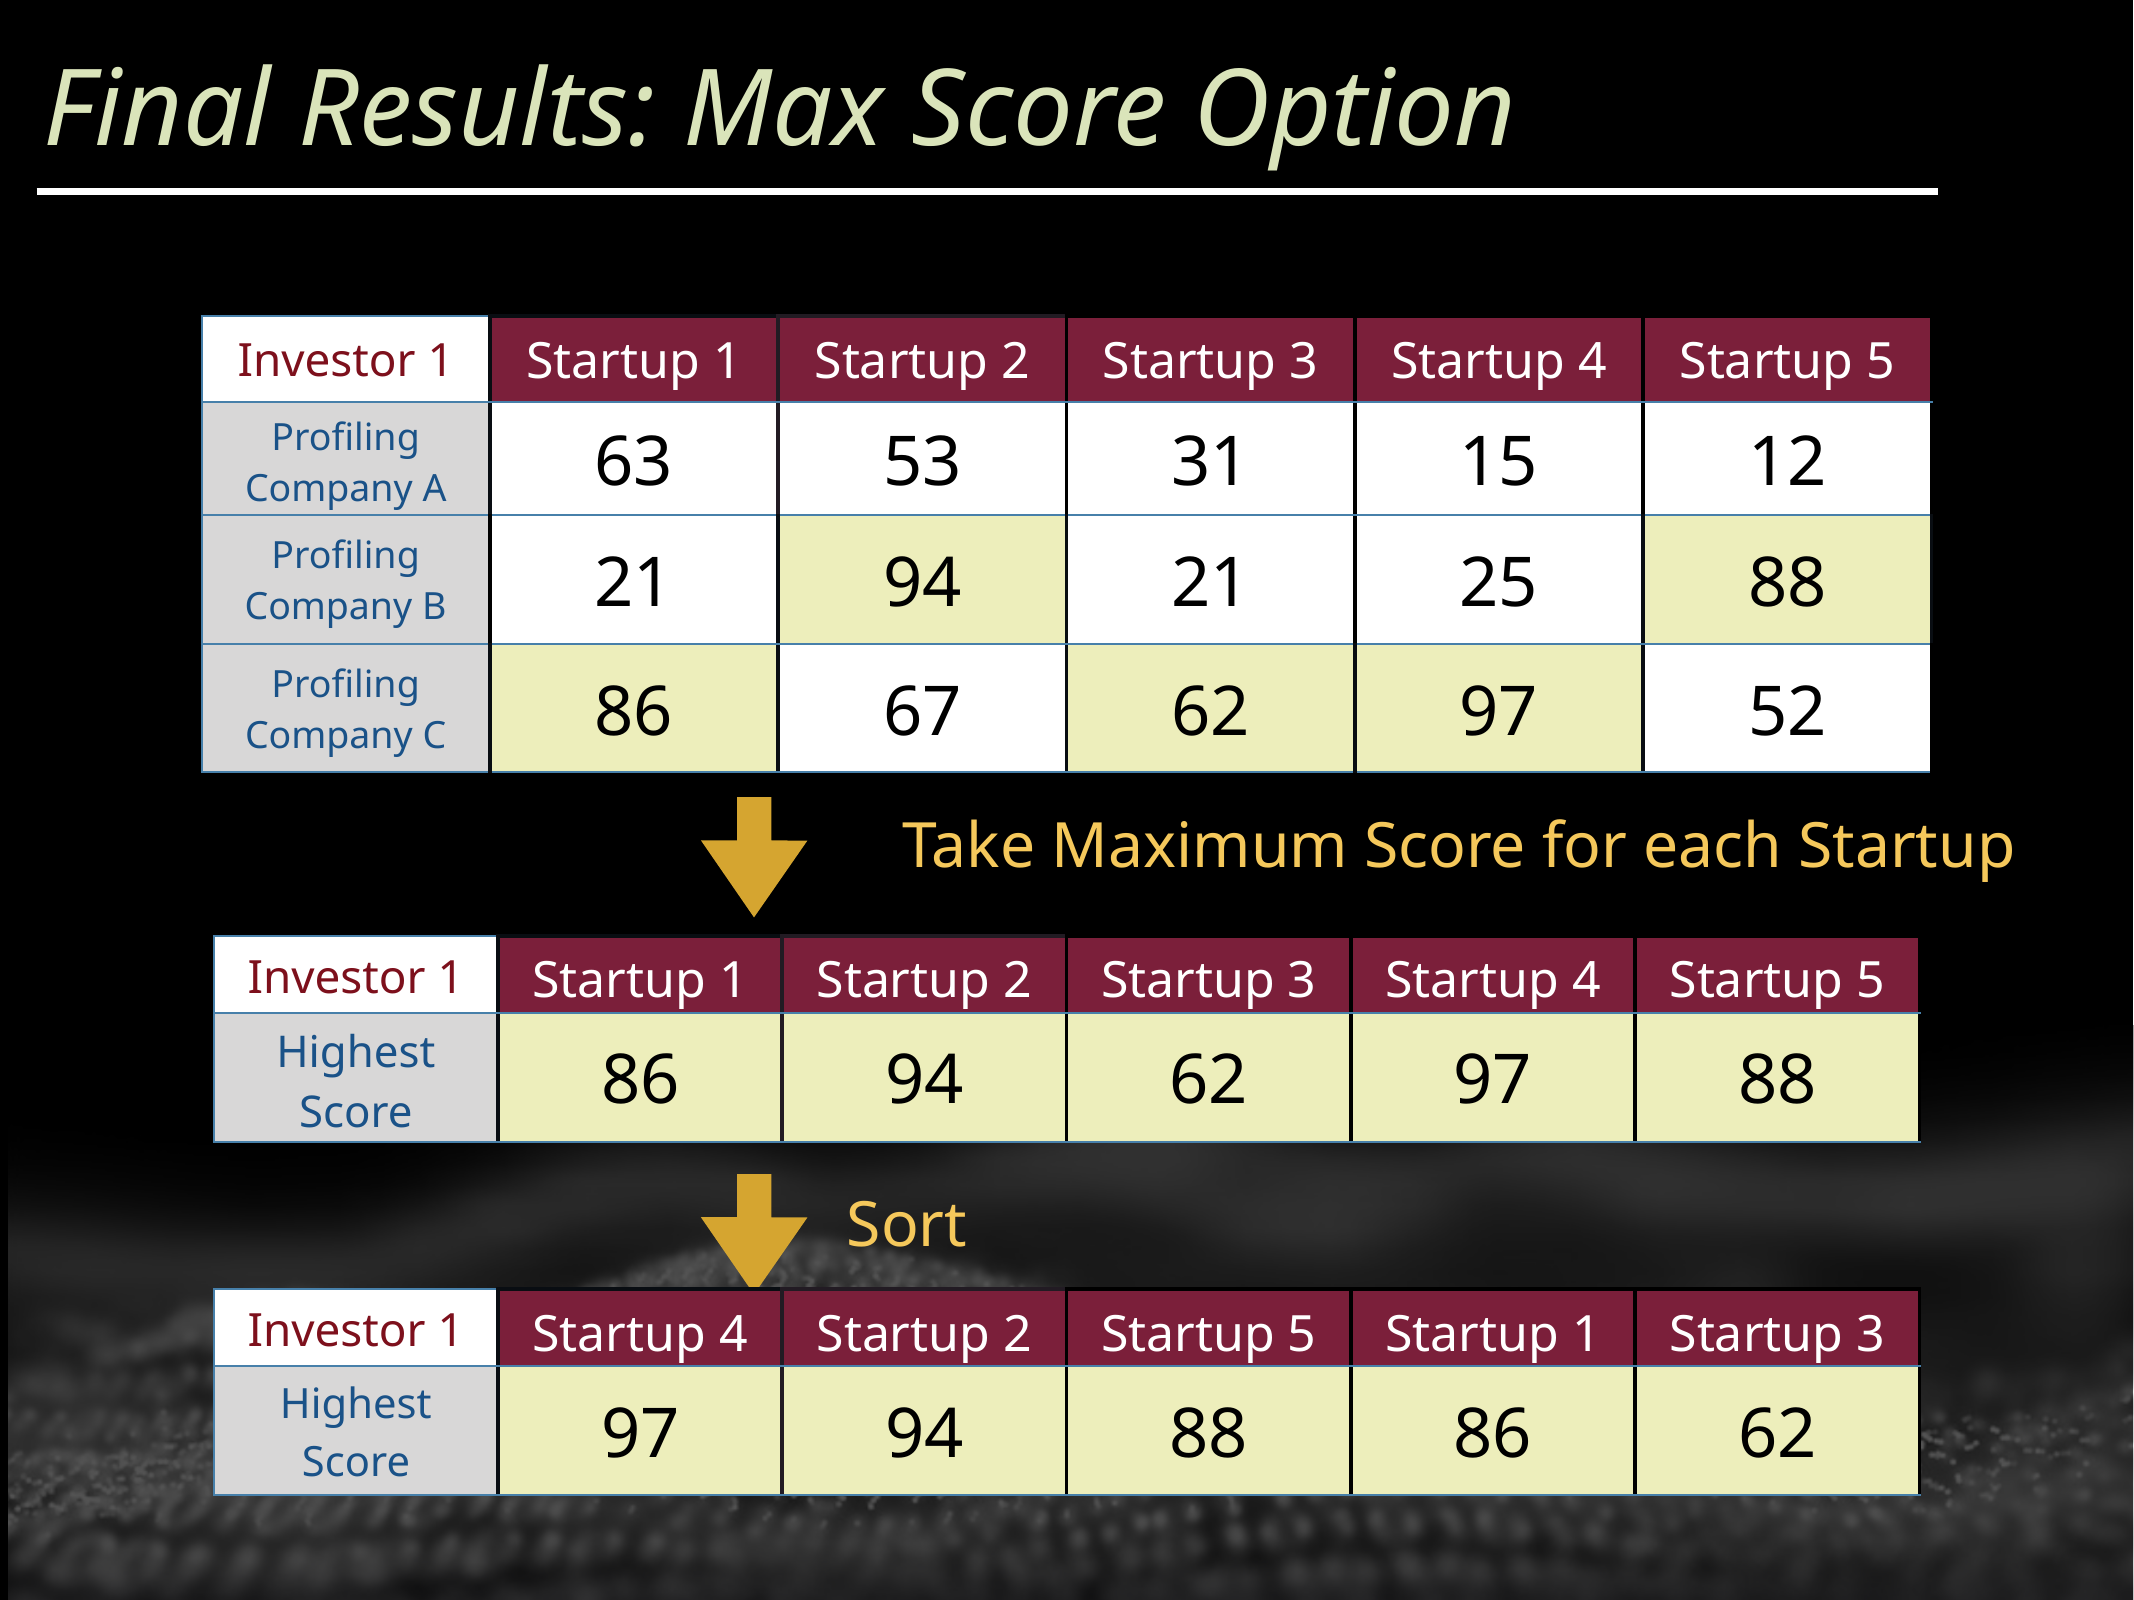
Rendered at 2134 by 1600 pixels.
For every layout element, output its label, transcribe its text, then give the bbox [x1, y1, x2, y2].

table_header Investor 1 [215, 937, 496, 1012]
table_cell 67 [780, 645, 1065, 771]
table_cell 97 [1353, 1014, 1633, 1025]
table_cell 52 [1645, 645, 1930, 771]
table_cell 94 [780, 516, 1065, 643]
table_header Startup 2 [780, 318, 1065, 401]
table_cell 63 [492, 403, 776, 514]
table_cell 86 [492, 645, 776, 771]
table_cell 21 [1068, 516, 1353, 643]
table_cell 25 [1357, 516, 1641, 643]
table_cell 12 [1645, 403, 1930, 514]
table_cell 86 [500, 1014, 780, 1025]
table_header Startup 1 [500, 938, 780, 1012]
picture [8, 1025, 2134, 1600]
table_header Startup 4 [1353, 938, 1633, 1012]
table_header Startup 5 [1637, 938, 1918, 1012]
table_cell 21 [492, 516, 776, 643]
table_cell 62 [1068, 1014, 1349, 1025]
table_cell 62 [1068, 645, 1353, 771]
table_cell Highest Score [215, 1014, 496, 1025]
table_cell 94 [784, 1014, 1065, 1025]
table_cell 31 [1068, 403, 1353, 514]
text_box Take Maximum Score for each Startup [893, 796, 2026, 889]
table_cell 88 [1645, 516, 1930, 643]
table_cell Profiling Company B [203, 516, 488, 643]
table_cell 15 [1357, 403, 1641, 514]
table_header Startup 1 [492, 318, 776, 401]
table_cell 53 [780, 403, 1065, 514]
table_header Startup 4 [1357, 318, 1641, 401]
table_header Startup 2 [784, 938, 1065, 1012]
table_header Startup 5 [1645, 318, 1930, 401]
table_header Startup 3 [1068, 938, 1349, 1012]
table_cell 97 [1357, 645, 1641, 771]
table_cell Profiling Company A [203, 403, 488, 514]
table_header Investor 1 [203, 317, 488, 401]
text_box [700, 797, 808, 918]
table_header Startup 3 [1068, 318, 1353, 401]
text_box Final Results: Max Score Option [35, 30, 2048, 175]
table_cell 88 [1637, 1014, 1918, 1025]
table_cell Profiling Company C [203, 645, 488, 771]
